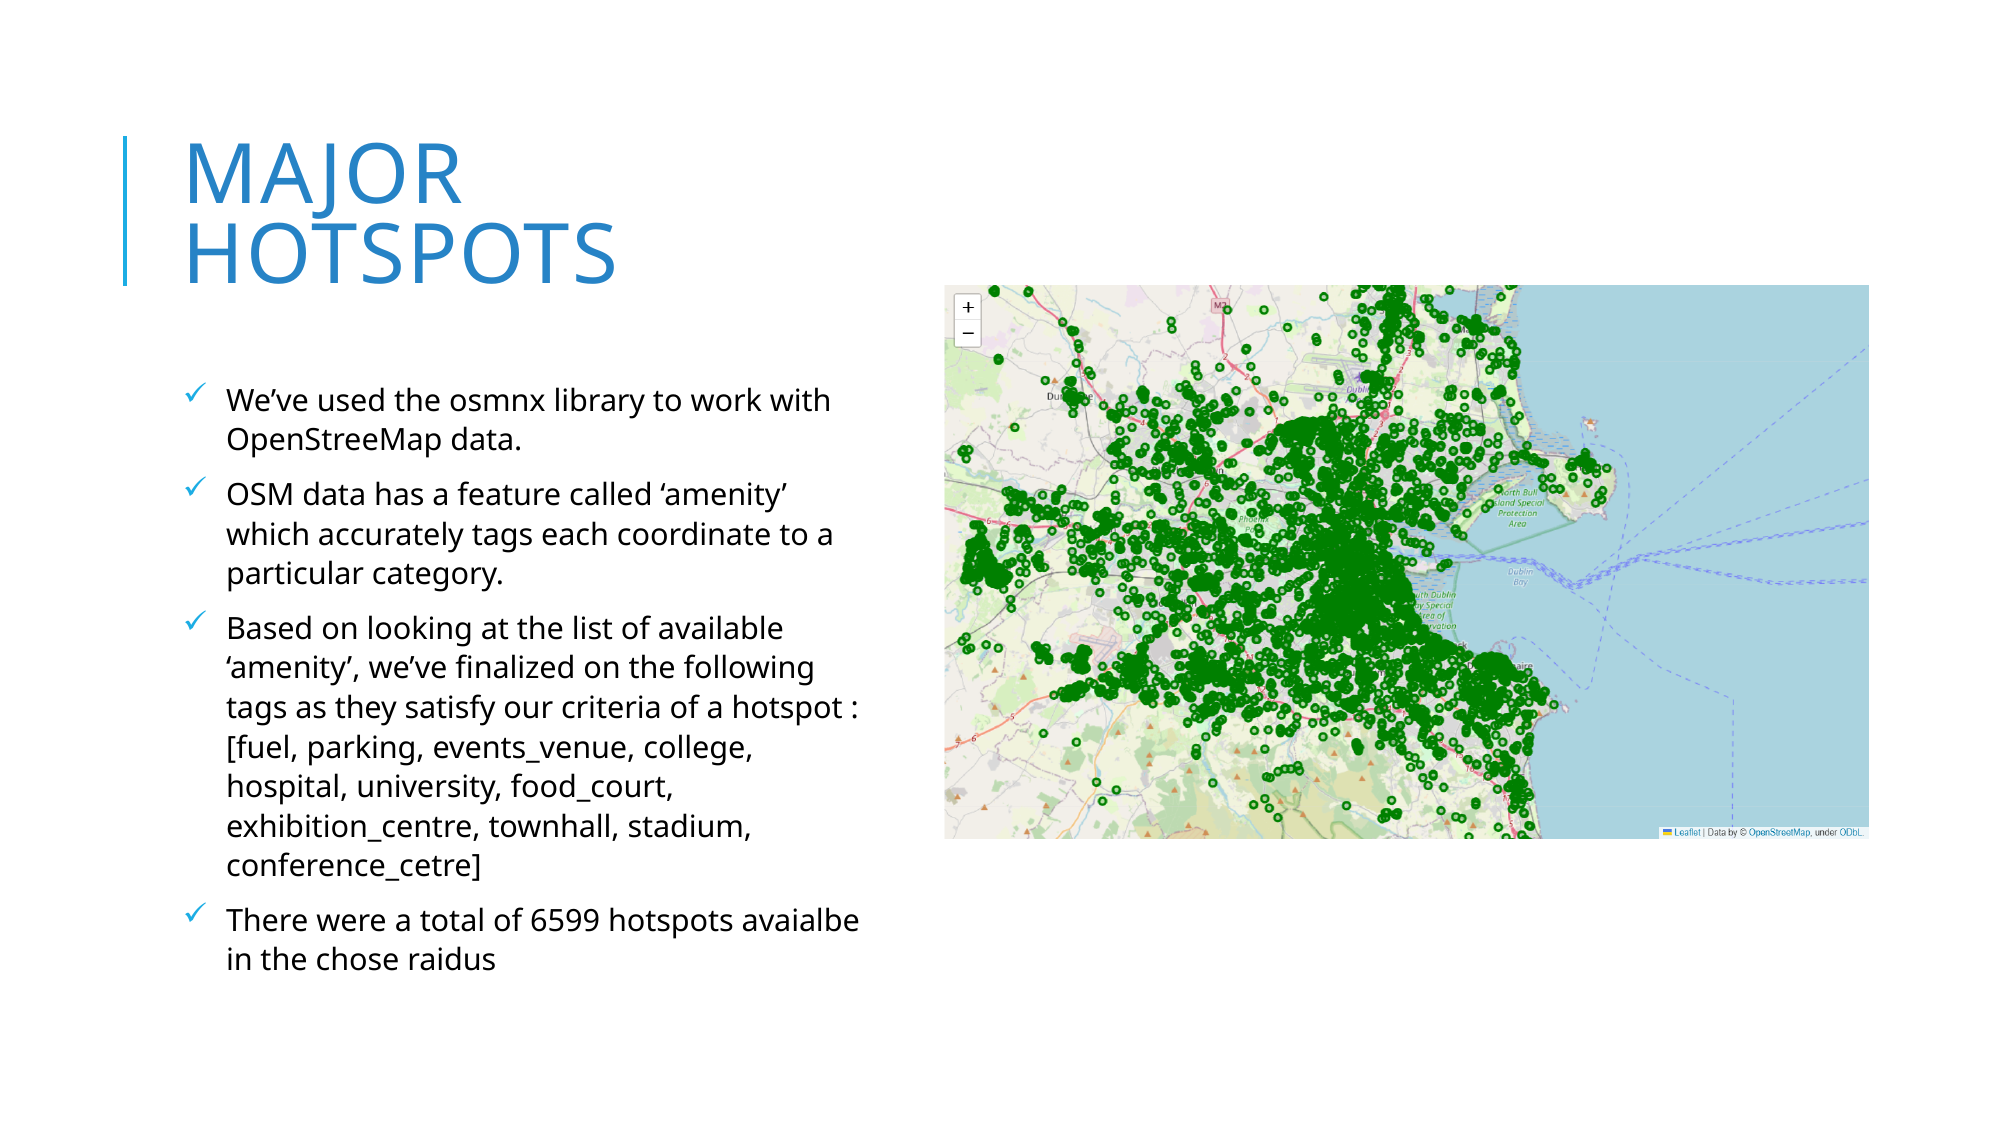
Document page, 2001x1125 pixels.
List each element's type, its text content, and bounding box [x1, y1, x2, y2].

title Major hotspots [168, 77, 888, 363]
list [940, 285, 1873, 840]
list We’ve used the osmnx library to work with OpenStreeMap data. OSM data has a feature called ‘amenity’ which accurately tags each coordinate to a particular category. Based on looking at the list of available ‘amenity’, we’ve finalized on the following tags as they satisfy our criteria of a hotspot : [fuel, parking, events_venue, college, hospital, university, food_court, exhibition_centre, townhall, stadium, conference_cetre] There were a total of 6599 hotspots avaialbe in the chose raidus [168, 370, 888, 988]
